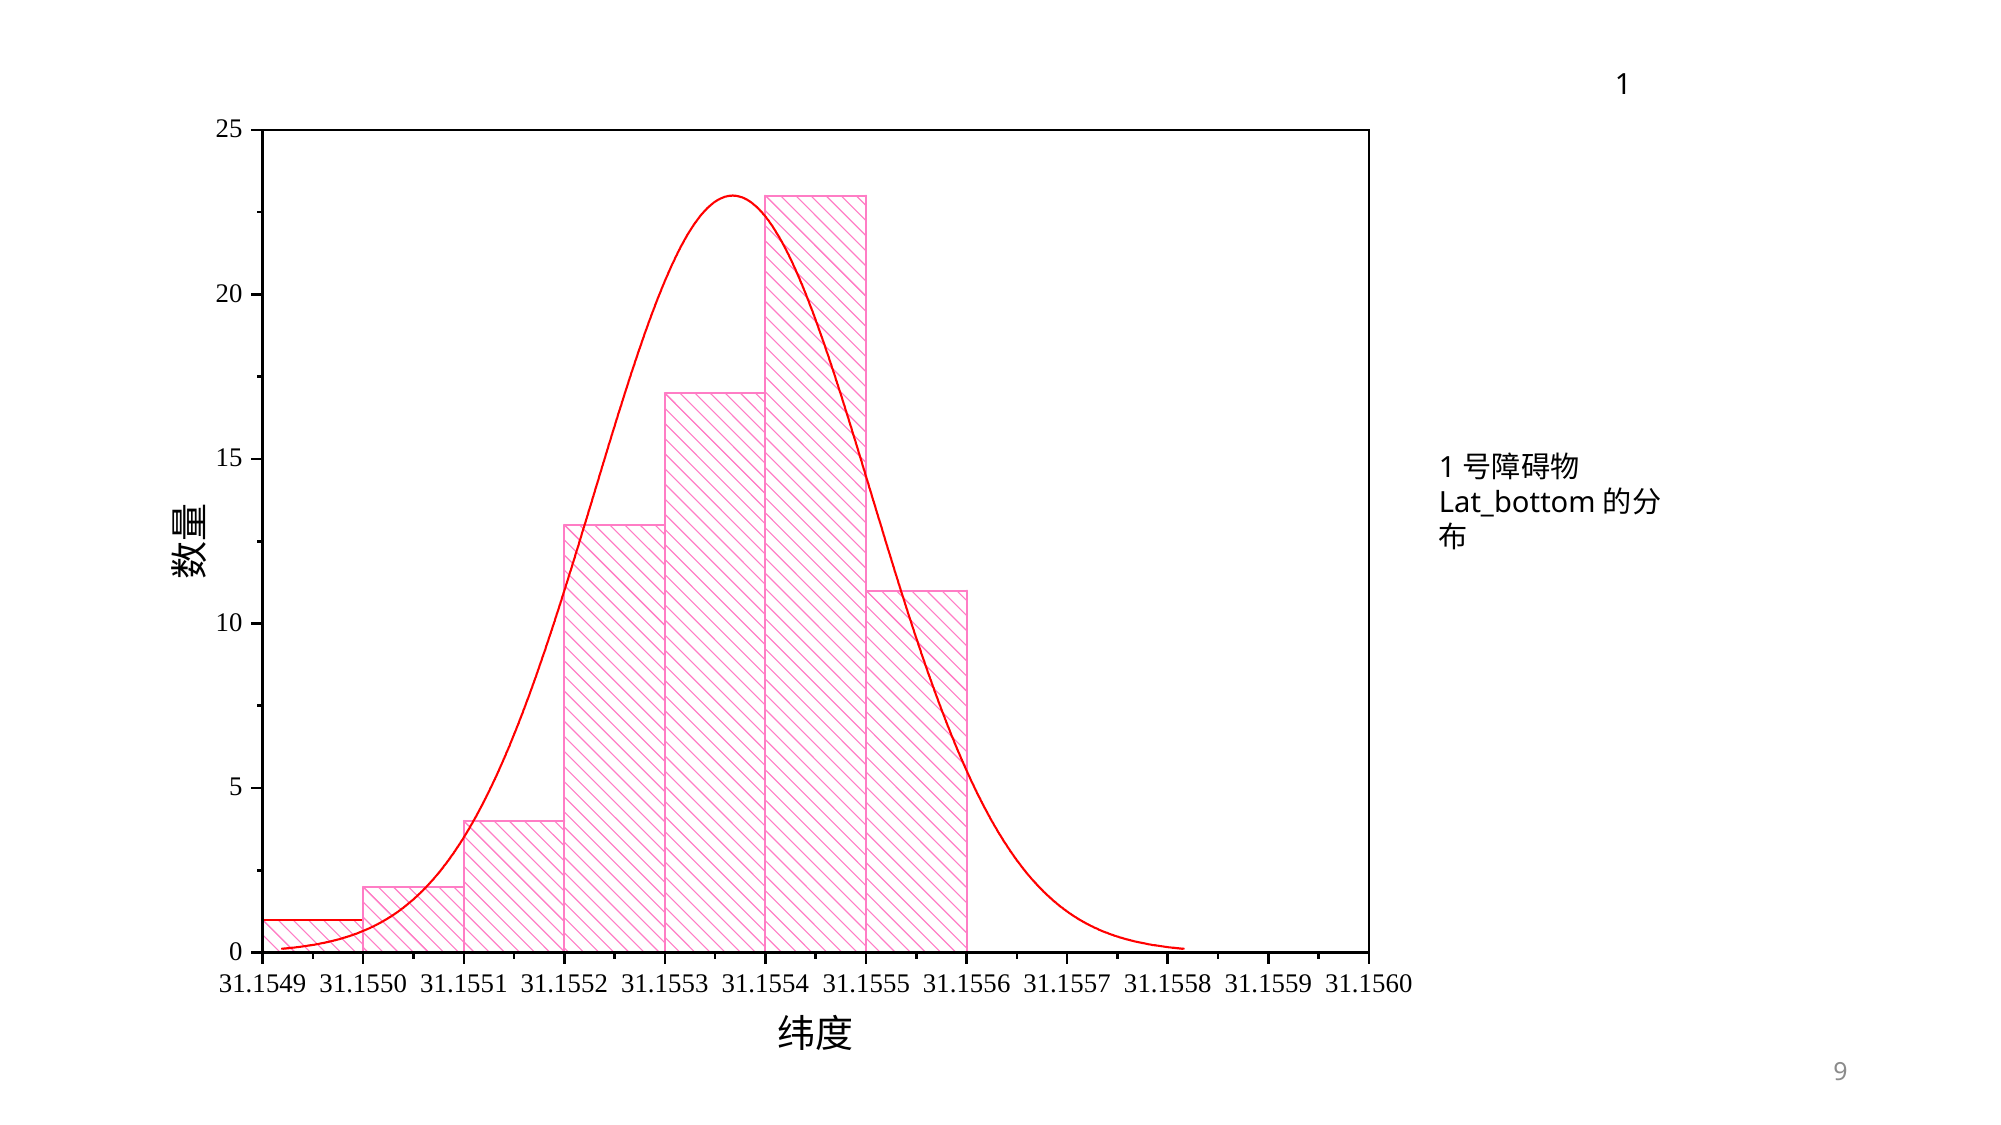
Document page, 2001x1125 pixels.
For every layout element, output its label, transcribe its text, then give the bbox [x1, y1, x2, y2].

text_box 1 [1600, 57, 1857, 108]
text_box 1号障碍物Lat_bottom的分布 [1470, 441, 1681, 561]
slide_number 9 [1470, 1042, 1863, 1103]
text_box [0, 0, 1470, 1125]
